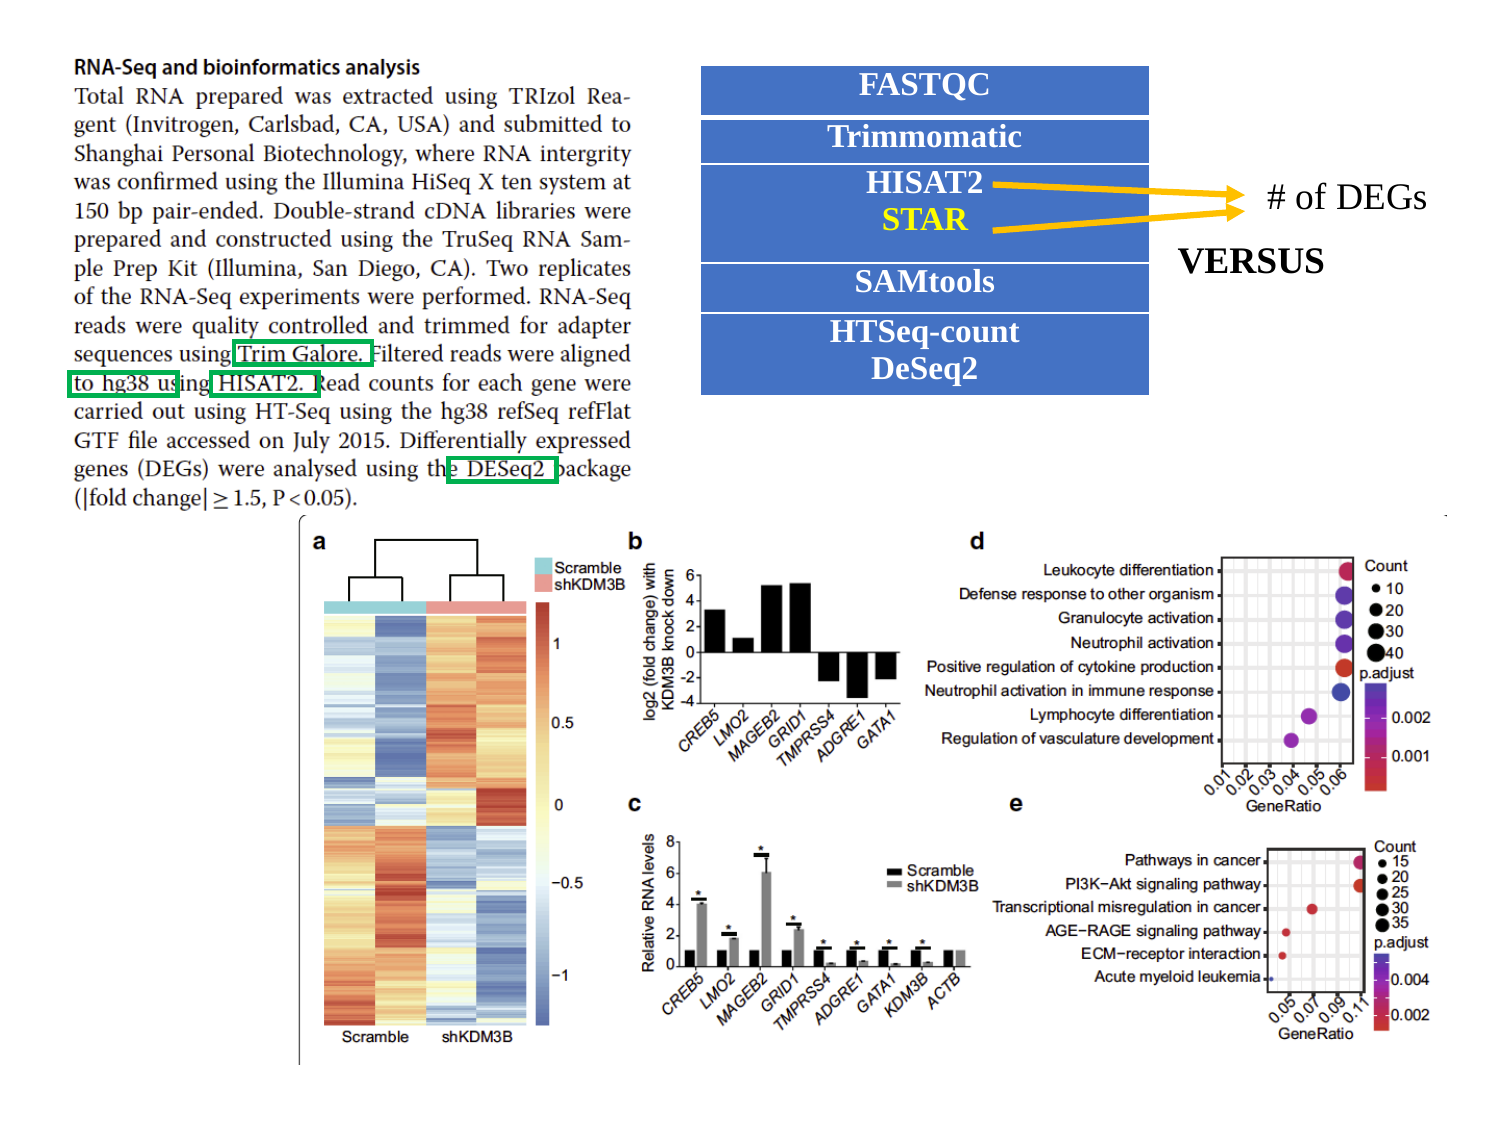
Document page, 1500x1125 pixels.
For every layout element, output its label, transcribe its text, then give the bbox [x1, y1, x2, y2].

table_cell SAMtools [701, 264, 1149, 312]
table_cell HISAT2 STAR [701, 165, 1149, 262]
table_cell Trimmomatic [701, 120, 1149, 163]
text_box VERSUS [1162, 228, 1340, 289]
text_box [992, 184, 1246, 196]
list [53, 37, 651, 542]
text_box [992, 211, 1246, 231]
text_box # of DEGs [1252, 164, 1443, 225]
table_header FASTQC [701, 66, 1149, 115]
picture [298, 515, 1447, 1066]
table_cell HTSeq-count DeSeq2 [701, 314, 1149, 395]
